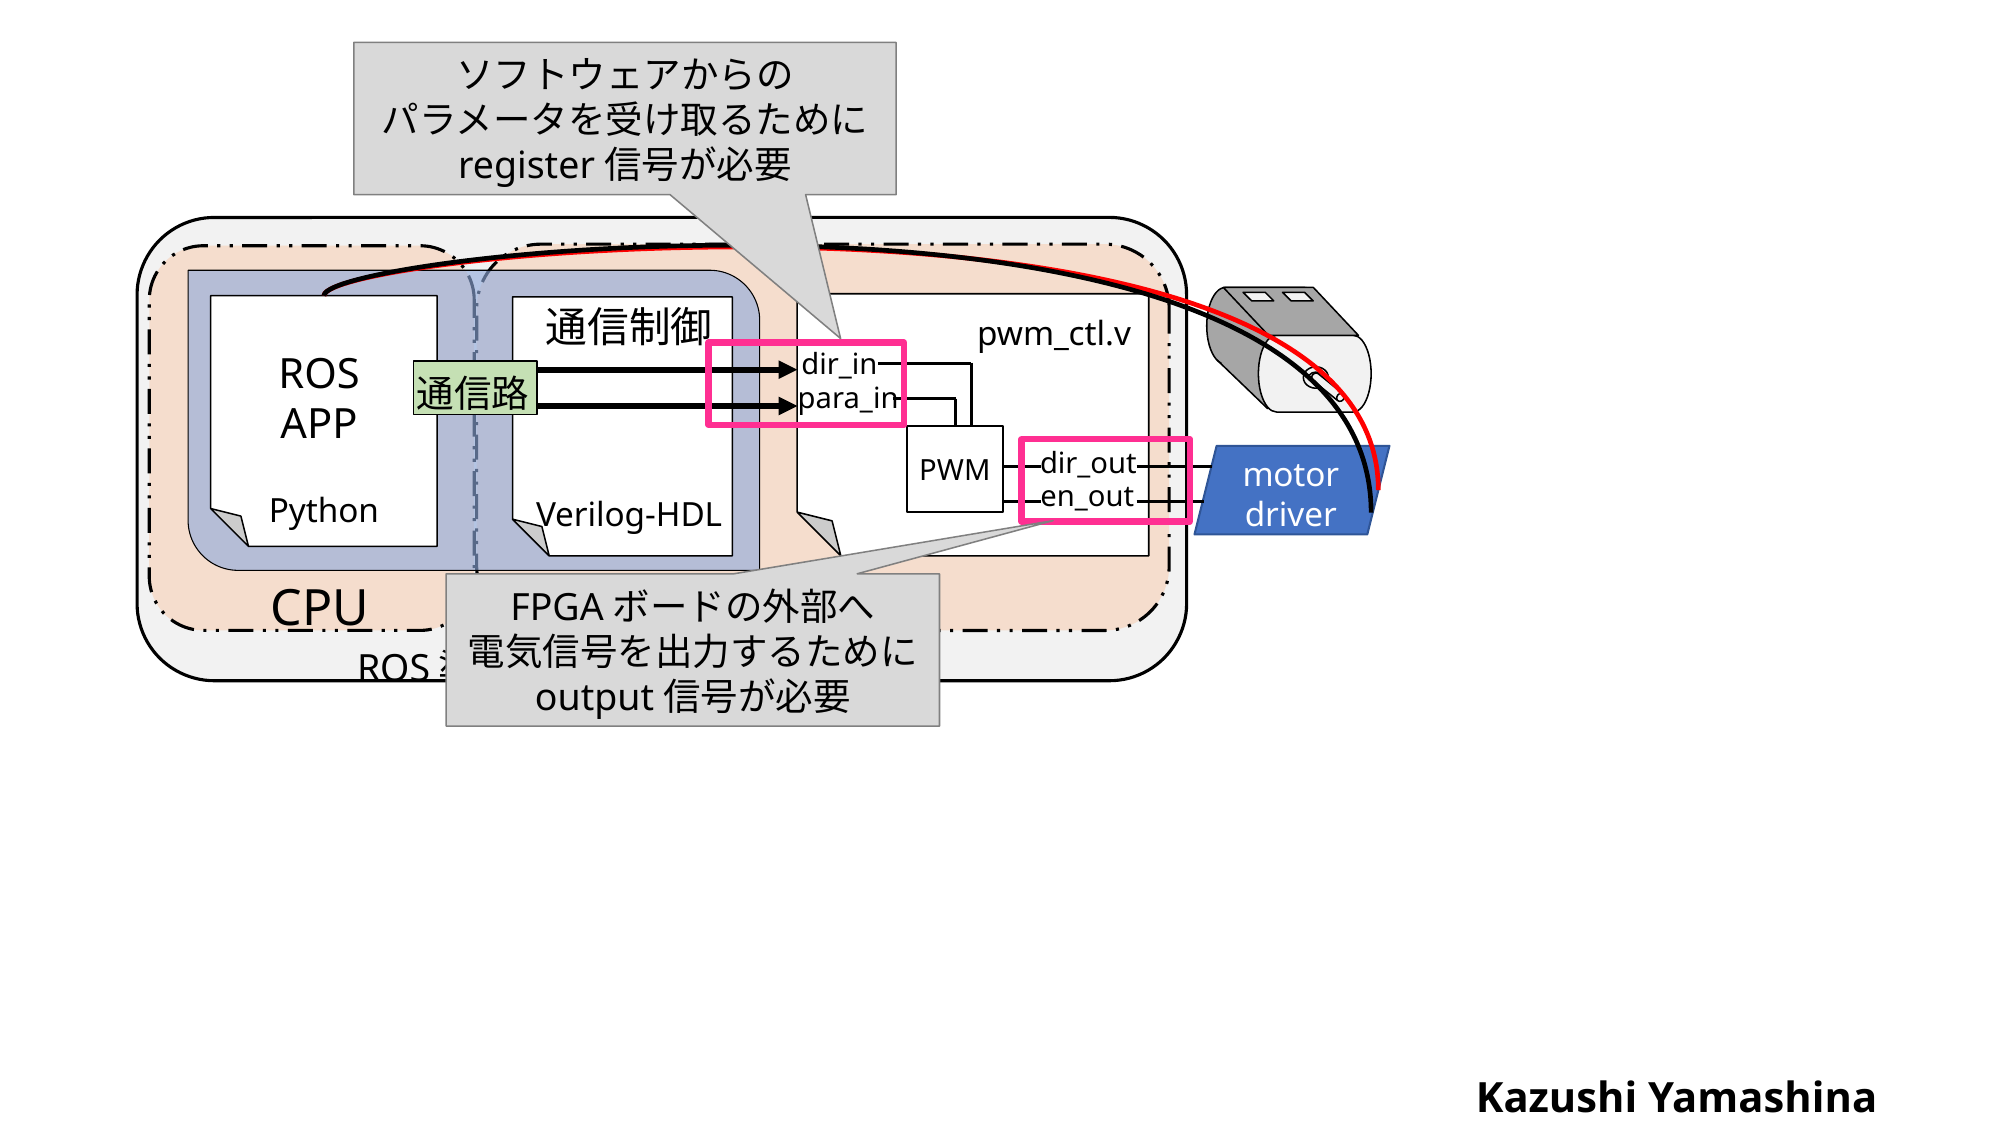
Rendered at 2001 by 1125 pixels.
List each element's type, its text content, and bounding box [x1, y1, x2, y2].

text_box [136, 217, 1390, 698]
text_box FPGAボードの外部へ 電気信号を出力するために output信号が必要 [444, 706, 942, 729]
text_box ソフトウェアからの パラメータを受け取るために register信号が必要 [351, 40, 899, 214]
